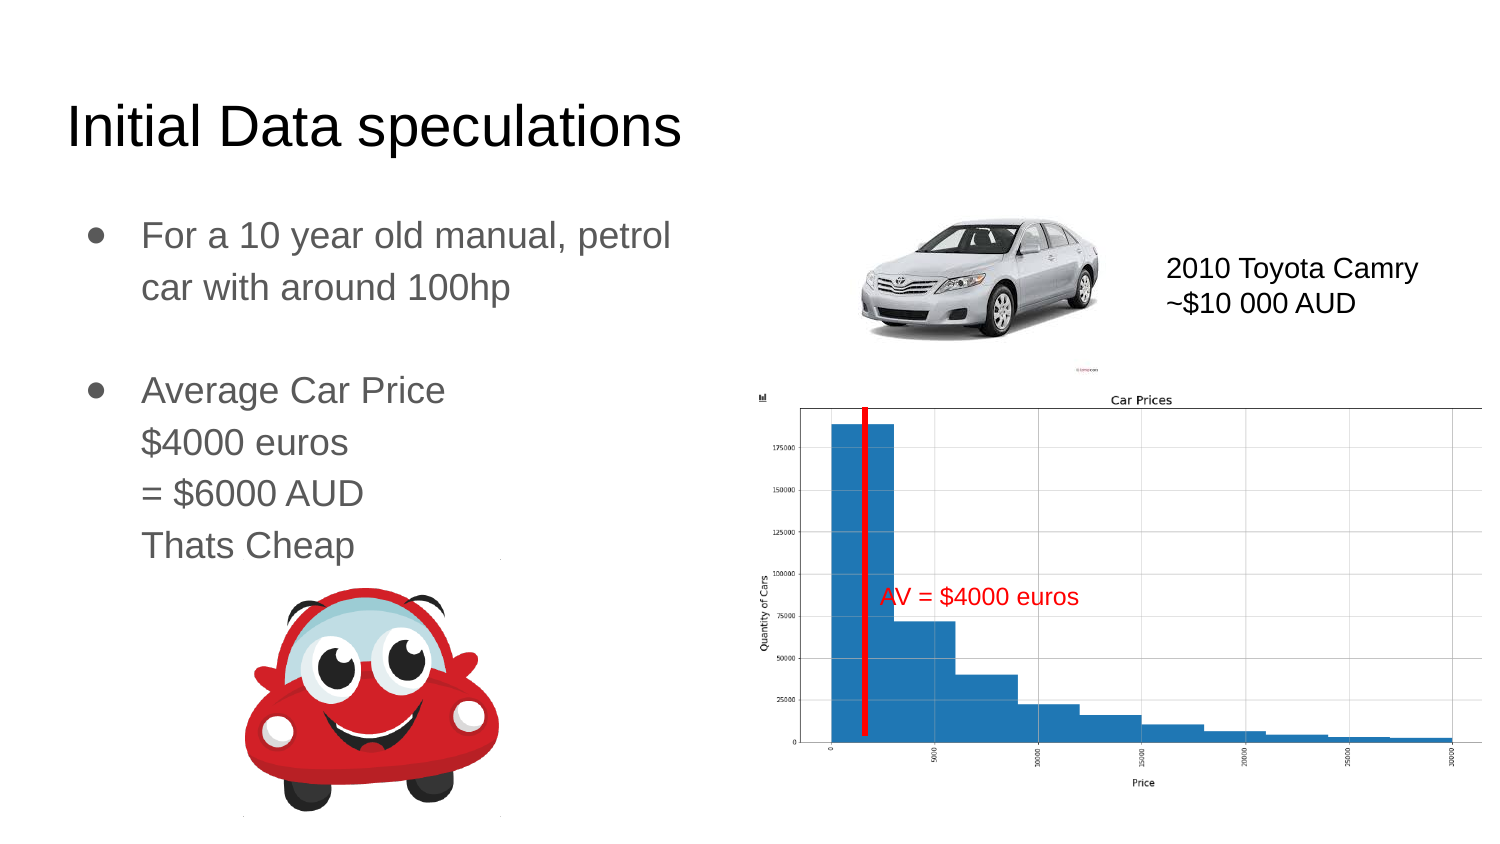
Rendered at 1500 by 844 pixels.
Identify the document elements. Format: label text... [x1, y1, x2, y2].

text_box 2010 Toyota Camry ~$10 000 AUD [1151, 234, 1449, 390]
picture [850, 183, 1109, 377]
title Initial Data speculations [51, 72, 1449, 167]
picture [242, 558, 501, 817]
picture [758, 392, 1482, 790]
list For a 10 year old manual, petrol car with around 100hp Average Car Price $4000 euros = $6000 AUD Thats Cheap [51, 189, 721, 750]
